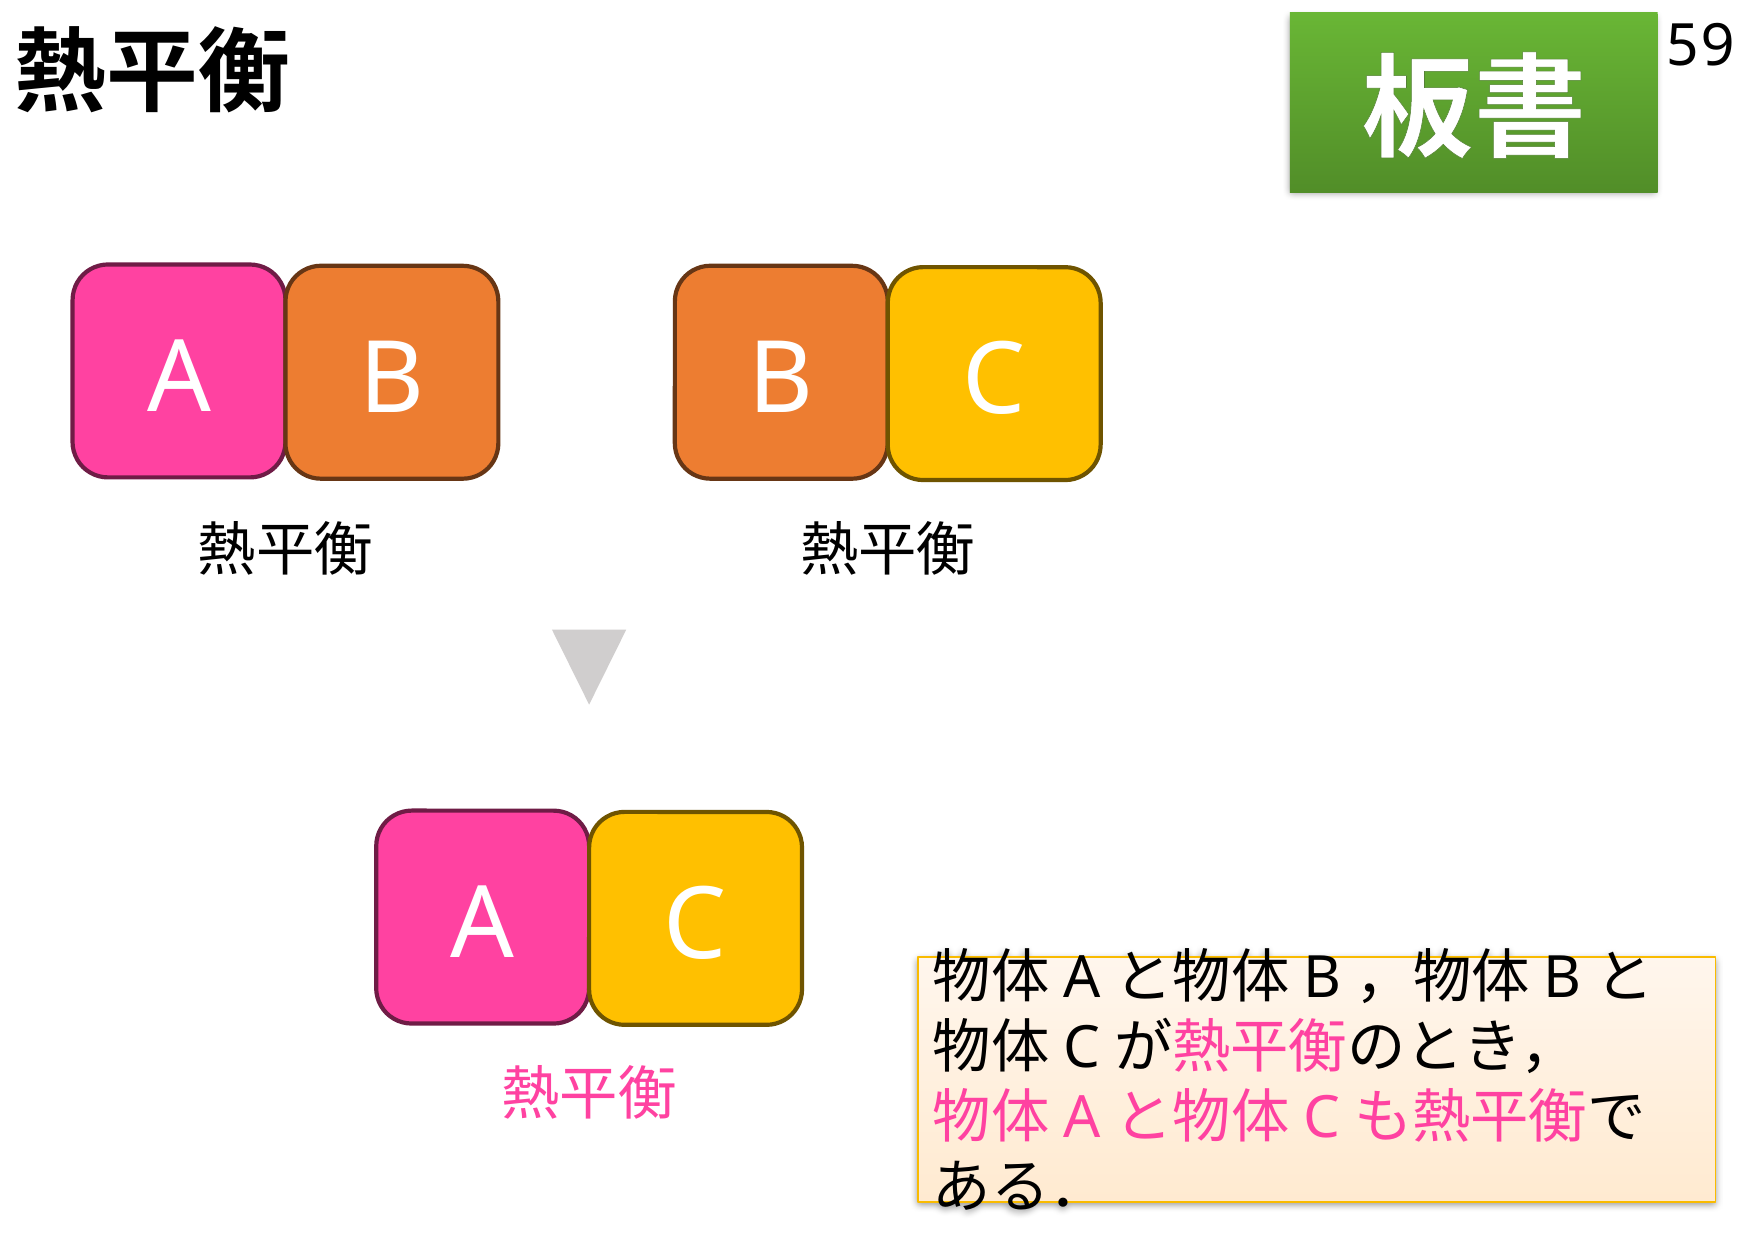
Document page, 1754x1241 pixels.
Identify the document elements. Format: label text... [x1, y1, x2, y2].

text_box [550, 627, 629, 707]
text_box A [70, 262, 286, 480]
text_box B [672, 263, 888, 481]
text_box 熱平衡 [785, 504, 990, 590]
text_box C [586, 809, 805, 1027]
text_box 物体Aと物体B，物体Bと物体Cが熱平衡のとき， 物体Aと物体Cも熱平衡である． [917, 956, 1716, 1203]
text_box 熱平衡 [183, 504, 388, 590]
text_box A [374, 808, 589, 1026]
text_box 熱平衡 [486, 1049, 692, 1134]
title 熱平衡 [0, 0, 1566, 131]
text_box C [885, 265, 1103, 483]
text_box B [283, 263, 501, 481]
slide_number 59 [1566, 0, 1750, 110]
text_box 板書 [1289, 12, 1658, 193]
